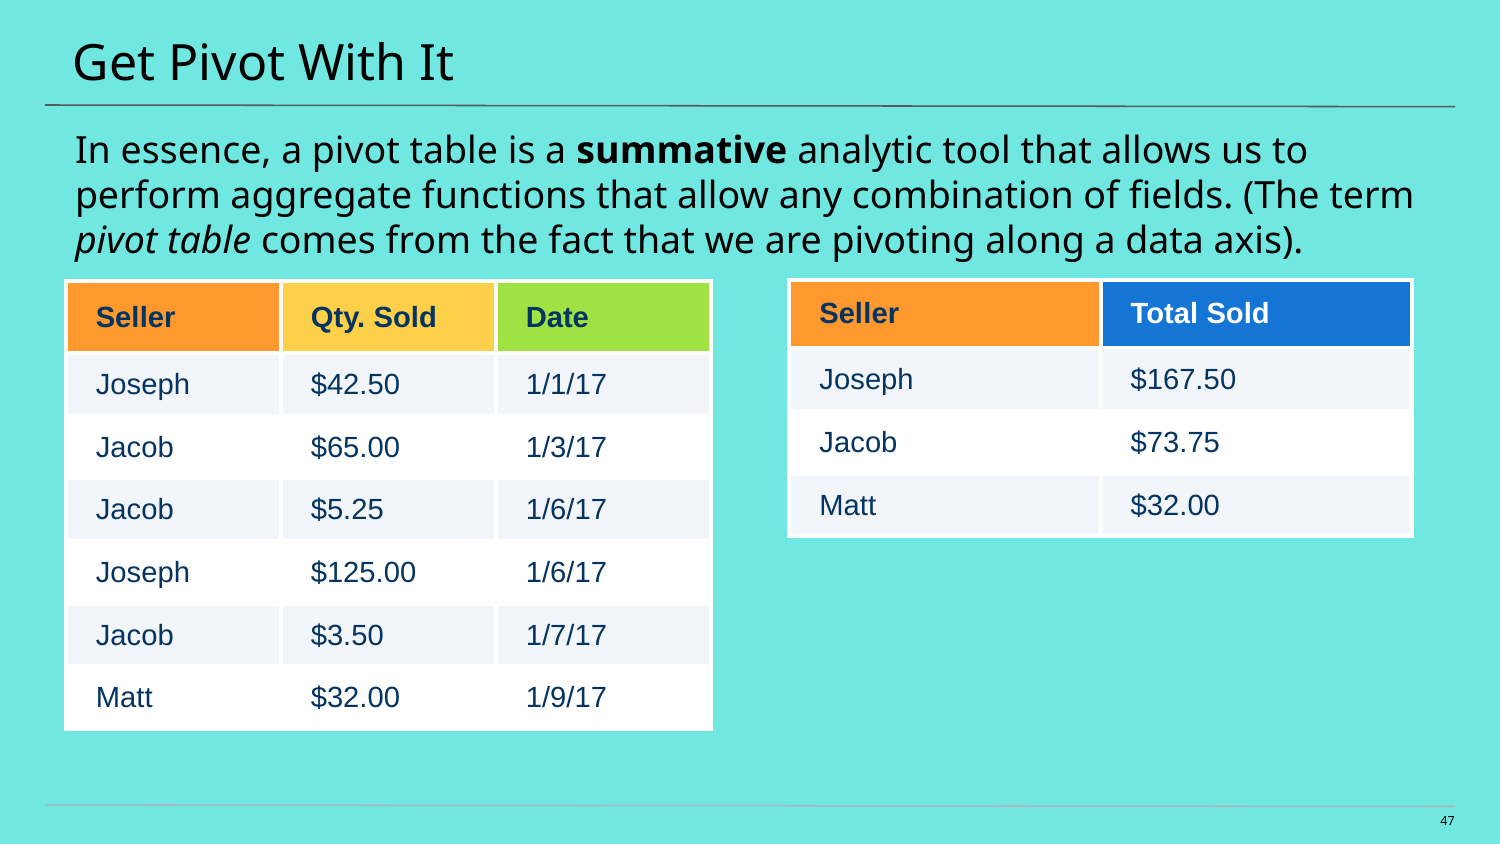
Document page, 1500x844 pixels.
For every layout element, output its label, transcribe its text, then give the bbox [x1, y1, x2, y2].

table_cell 1/7/17 [498, 606, 709, 664]
table_cell Joseph [68, 355, 279, 414]
table_cell Joseph [68, 543, 279, 602]
table_header Seller [68, 283, 279, 351]
subtitle In essence, a pivot table is a summative analytic tool that allows us to perform aggregate functions that allow any combination of fields. (The term pivot table comes from the fact that we are pivoting along a data axis). [0, 110, 1500, 171]
table_cell $125.00 [283, 543, 494, 602]
table_cell $42.50 [283, 355, 494, 414]
table_cell Jacob [68, 606, 279, 664]
table_cell 1/3/17 [498, 418, 709, 476]
table_cell 1/6/17 [498, 480, 709, 539]
table_cell 1/9/17 [498, 669, 709, 727]
table_header Qty. Sold [283, 283, 494, 351]
table_cell 1/6/17 [498, 543, 709, 602]
table_cell 1/1/17 [498, 355, 709, 414]
table_cell Jacob [791, 413, 1099, 471]
table_cell Joseph [791, 350, 1099, 409]
title Get Pivot With It [0, 0, 1500, 88]
table_cell Matt [68, 669, 279, 727]
table_cell $167.50 [1103, 350, 1410, 409]
table_cell Jacob [68, 418, 279, 476]
table_cell $73.75 [1103, 413, 1410, 471]
table_cell Jacob [68, 480, 279, 539]
table_header Total Sold [1103, 282, 1410, 346]
table_cell $32.00 [283, 669, 494, 727]
table_cell Matt [791, 476, 1099, 534]
table_header Seller [791, 282, 1099, 346]
table_cell $3.50 [283, 606, 494, 664]
table_cell $5.25 [283, 480, 494, 539]
table_cell $65.00 [283, 418, 494, 476]
table_cell $32.00 [1103, 476, 1410, 534]
table_header Date [498, 283, 709, 351]
